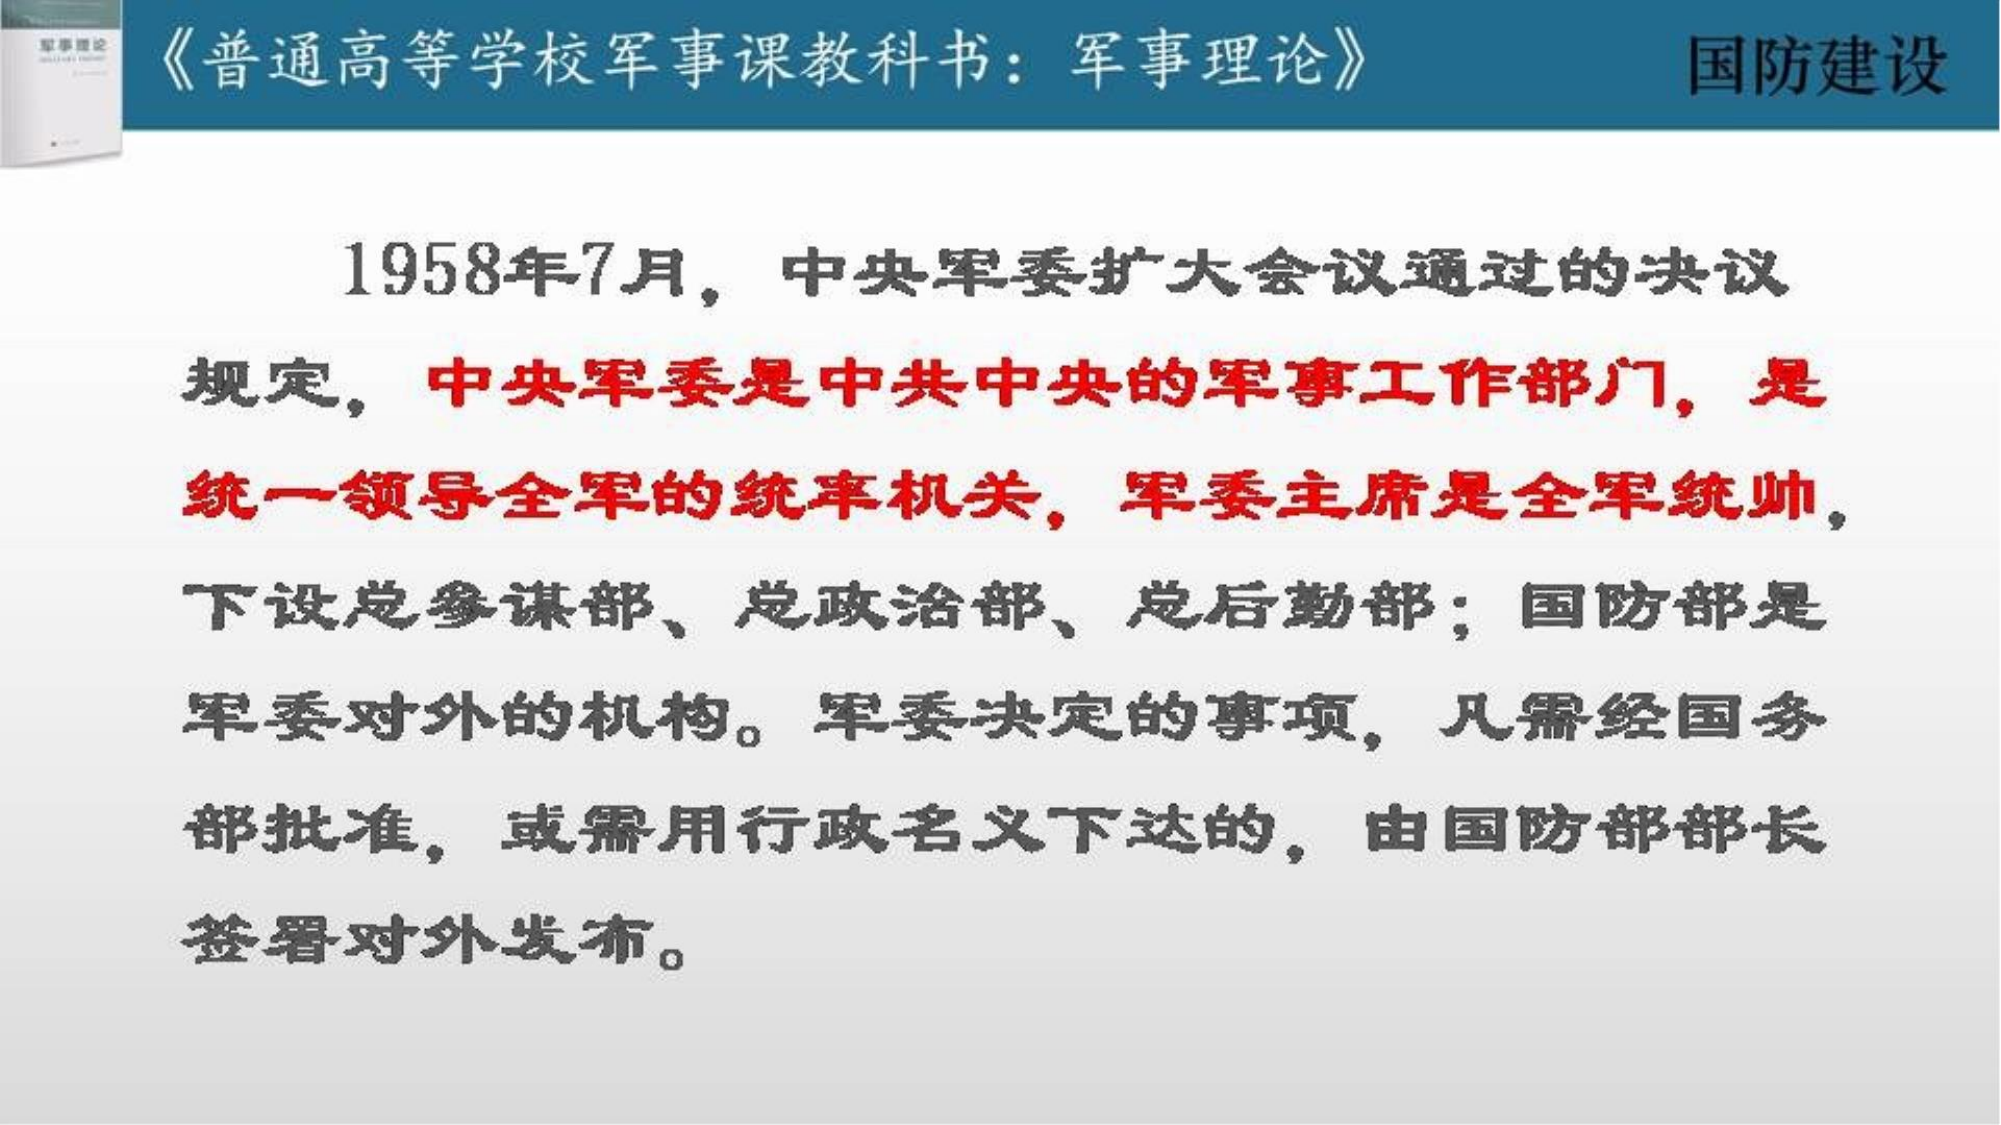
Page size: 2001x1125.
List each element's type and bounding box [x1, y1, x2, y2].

text_box [0, 0, 2000, 1125]
